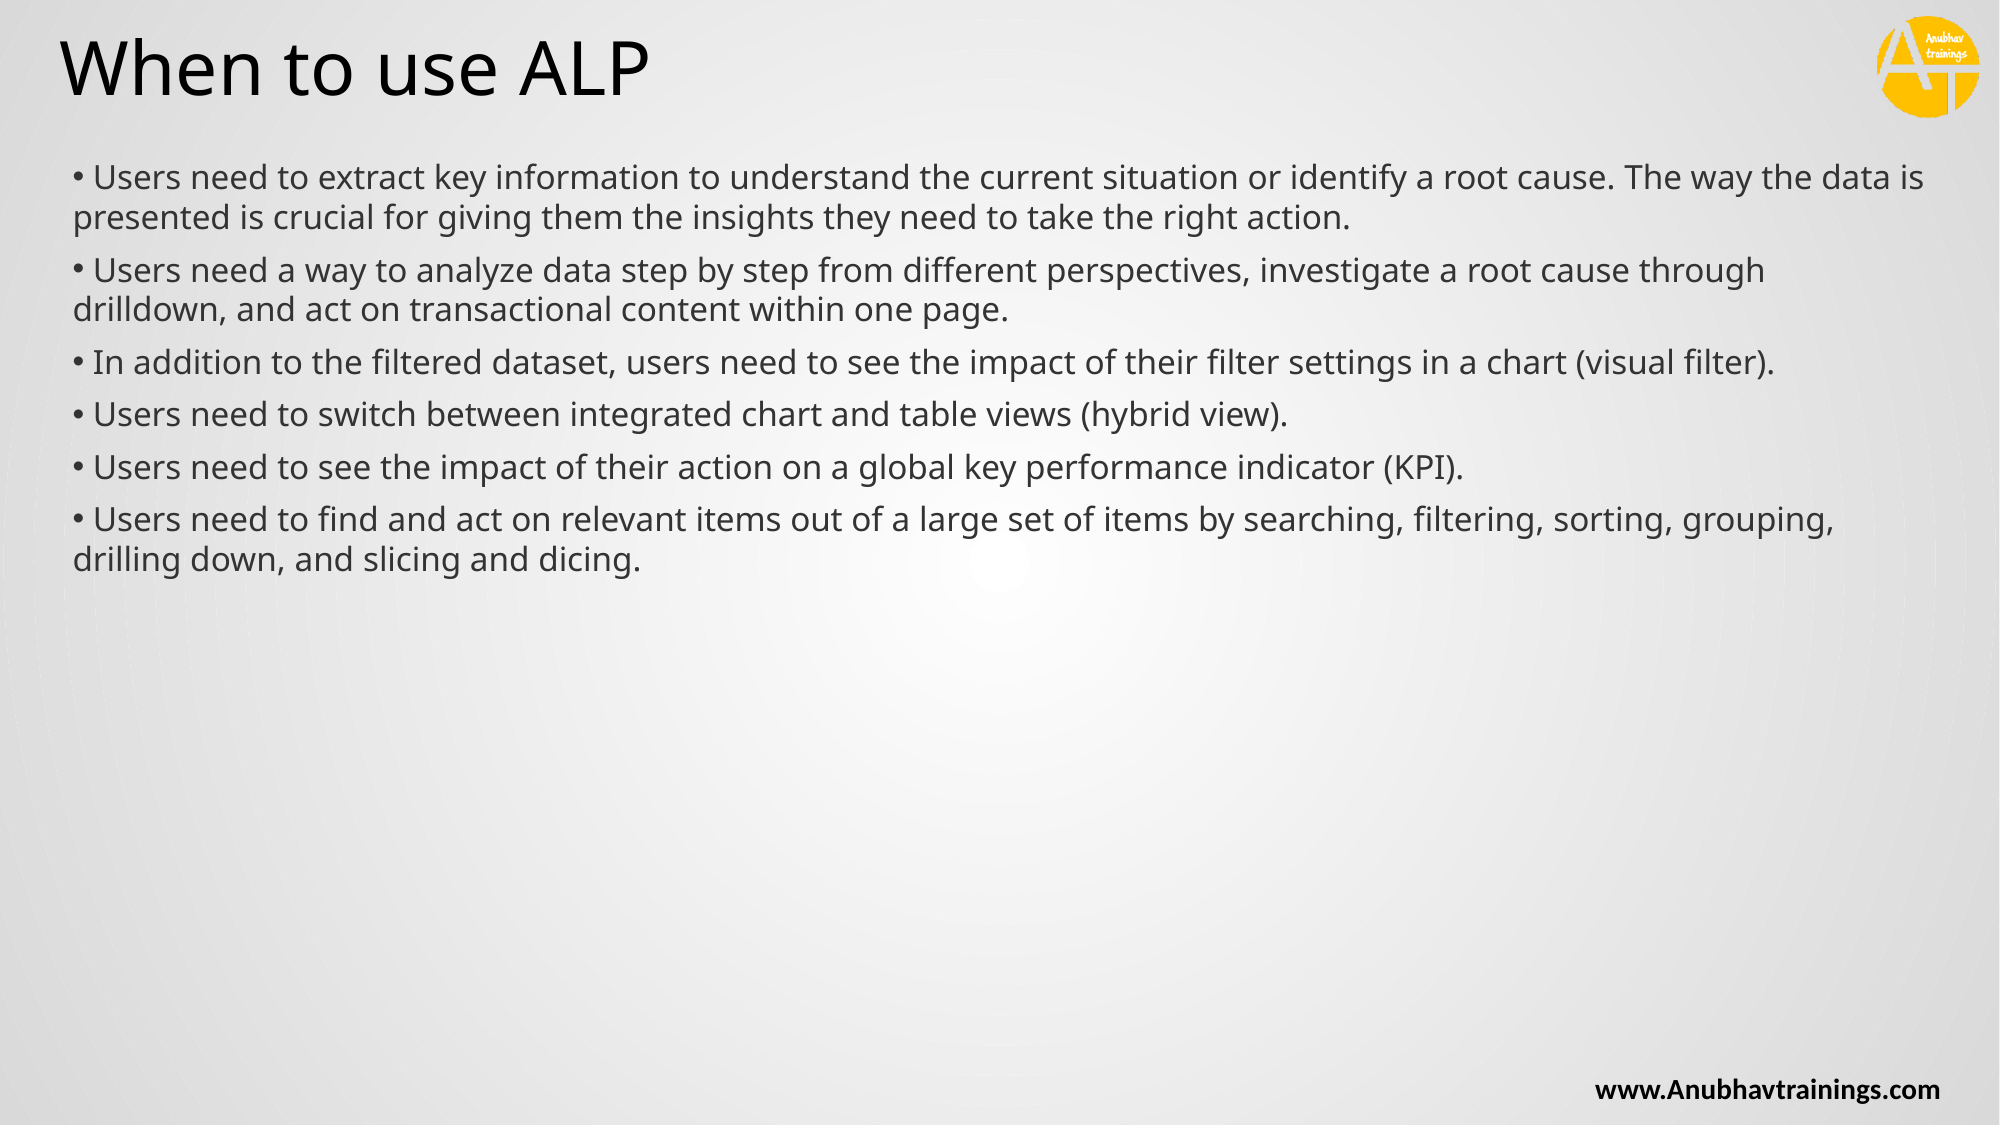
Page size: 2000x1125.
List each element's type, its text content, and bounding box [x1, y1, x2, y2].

footer www.Anubhavtrainings.com [1543, 1058, 1994, 1118]
title When to use ALP [39, 7, 1840, 124]
picture [1866, 9, 1985, 126]
text_box Users need to extract key information to understand the current situation or identify a root cause. The way the data is presented is crucial for giving them the insights they need to take the right action. Users need a way to analyze data step by step from different perspectives, investigate a root cause through drilldown, and act on transactional content within one page. In addition to the filtered dataset, users need to see the impact of their filter settings in a chart (visual filter). Users need to switch between integrated chart and table views (hybrid view). Users need to see the impact of their action on a global key performance indicator (KPI). Users need to find and act on relevant items out of a large set of items by searching, filtering, sorting, grouping, drilling down, and slicing and dicing. [57, 148, 1957, 586]
